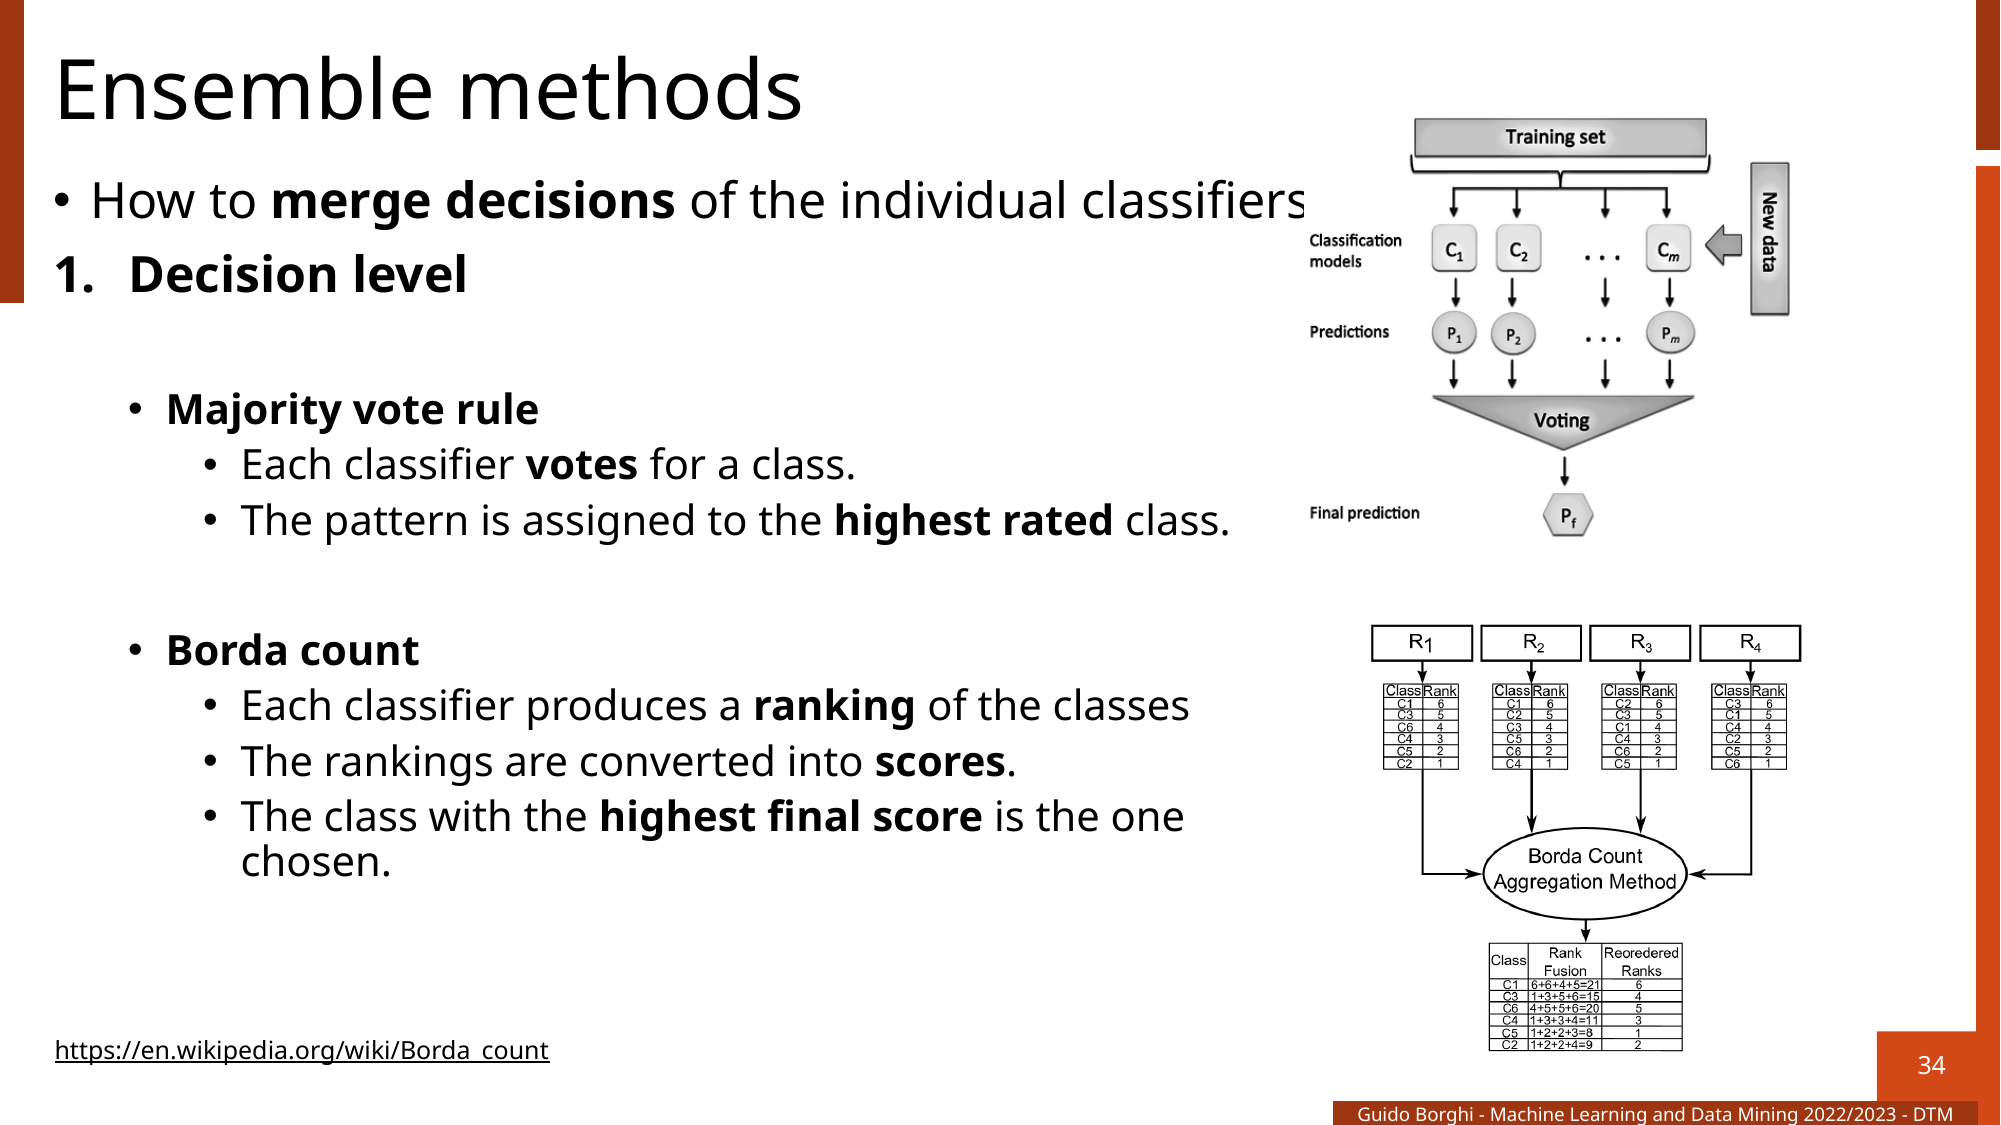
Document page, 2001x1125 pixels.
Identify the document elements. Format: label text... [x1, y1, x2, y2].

list https://en.wikipedia.org/wiki/Borda_count [39, 1027, 1863, 1099]
picture [1304, 111, 1797, 541]
picture [1367, 616, 1808, 1054]
list How to merge decisions of the individual classifiers : Decision level Majority vote rule Each classifier votes for a class. The pattern is assigned to the highest rated class. Borda count Each classifier produces a ranking of the classes The rankings are converted into scores. The class with the highest final score is the one chosen. [38, 167, 1354, 1014]
slide_number 34 [1876, 1031, 1987, 1103]
title Ensemble methods [38, 36, 1952, 150]
